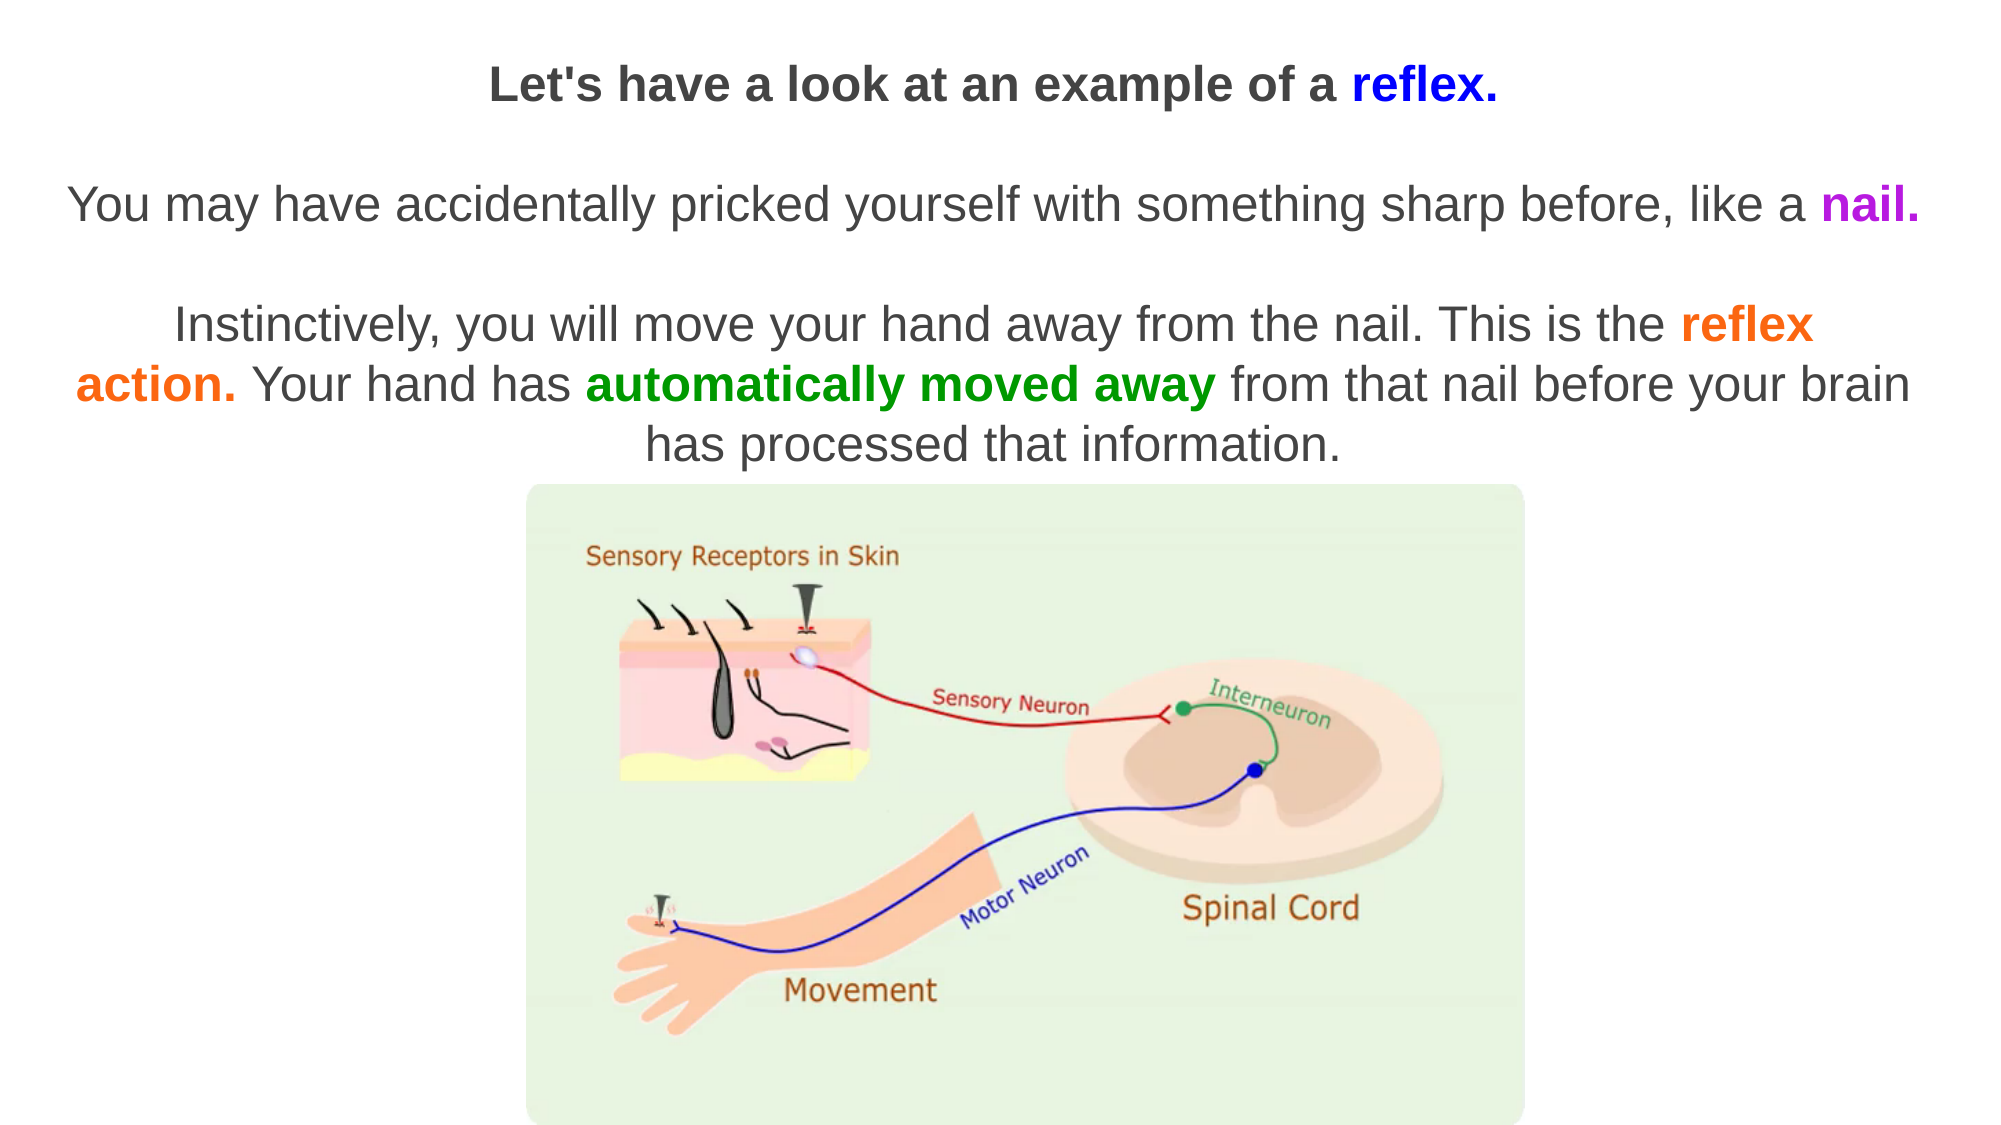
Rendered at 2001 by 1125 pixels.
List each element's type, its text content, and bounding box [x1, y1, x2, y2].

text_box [525, 483, 1526, 1125]
text_box Let's have a look at an example of a reflex. You may have accidentally pricked yourself with something sharp before, like a nail. Instinctively, you will move your hand away from the nail. This is the reflex action. Your hand has automatically moved away from that nail before your brain has processed that information. [14, 44, 1973, 479]
